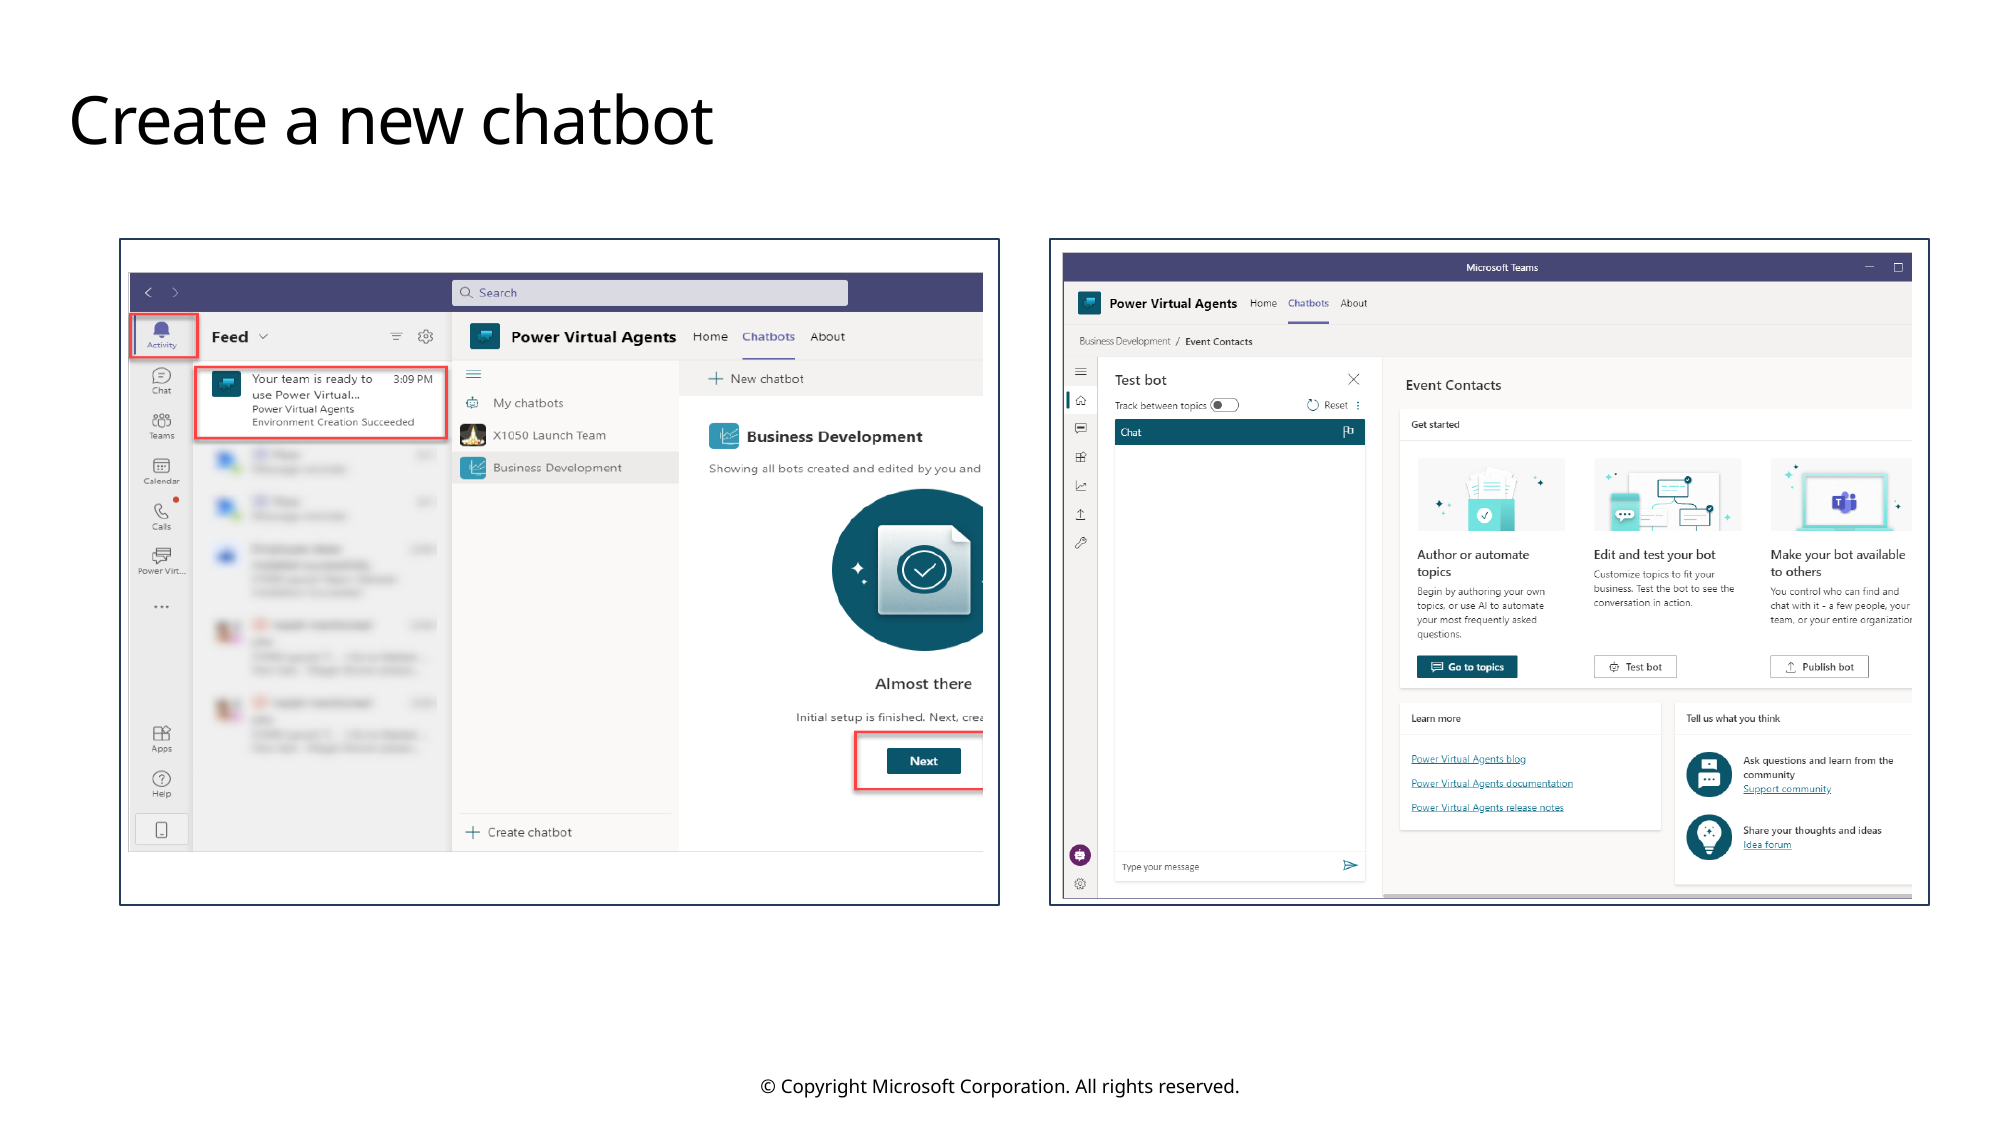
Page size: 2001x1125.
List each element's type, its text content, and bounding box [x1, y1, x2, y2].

text_box [119, 238, 1000, 906]
picture [128, 272, 984, 853]
text_box [1049, 238, 1930, 906]
title Create a new chatbot [68, 72, 1930, 184]
picture [1062, 252, 1913, 899]
